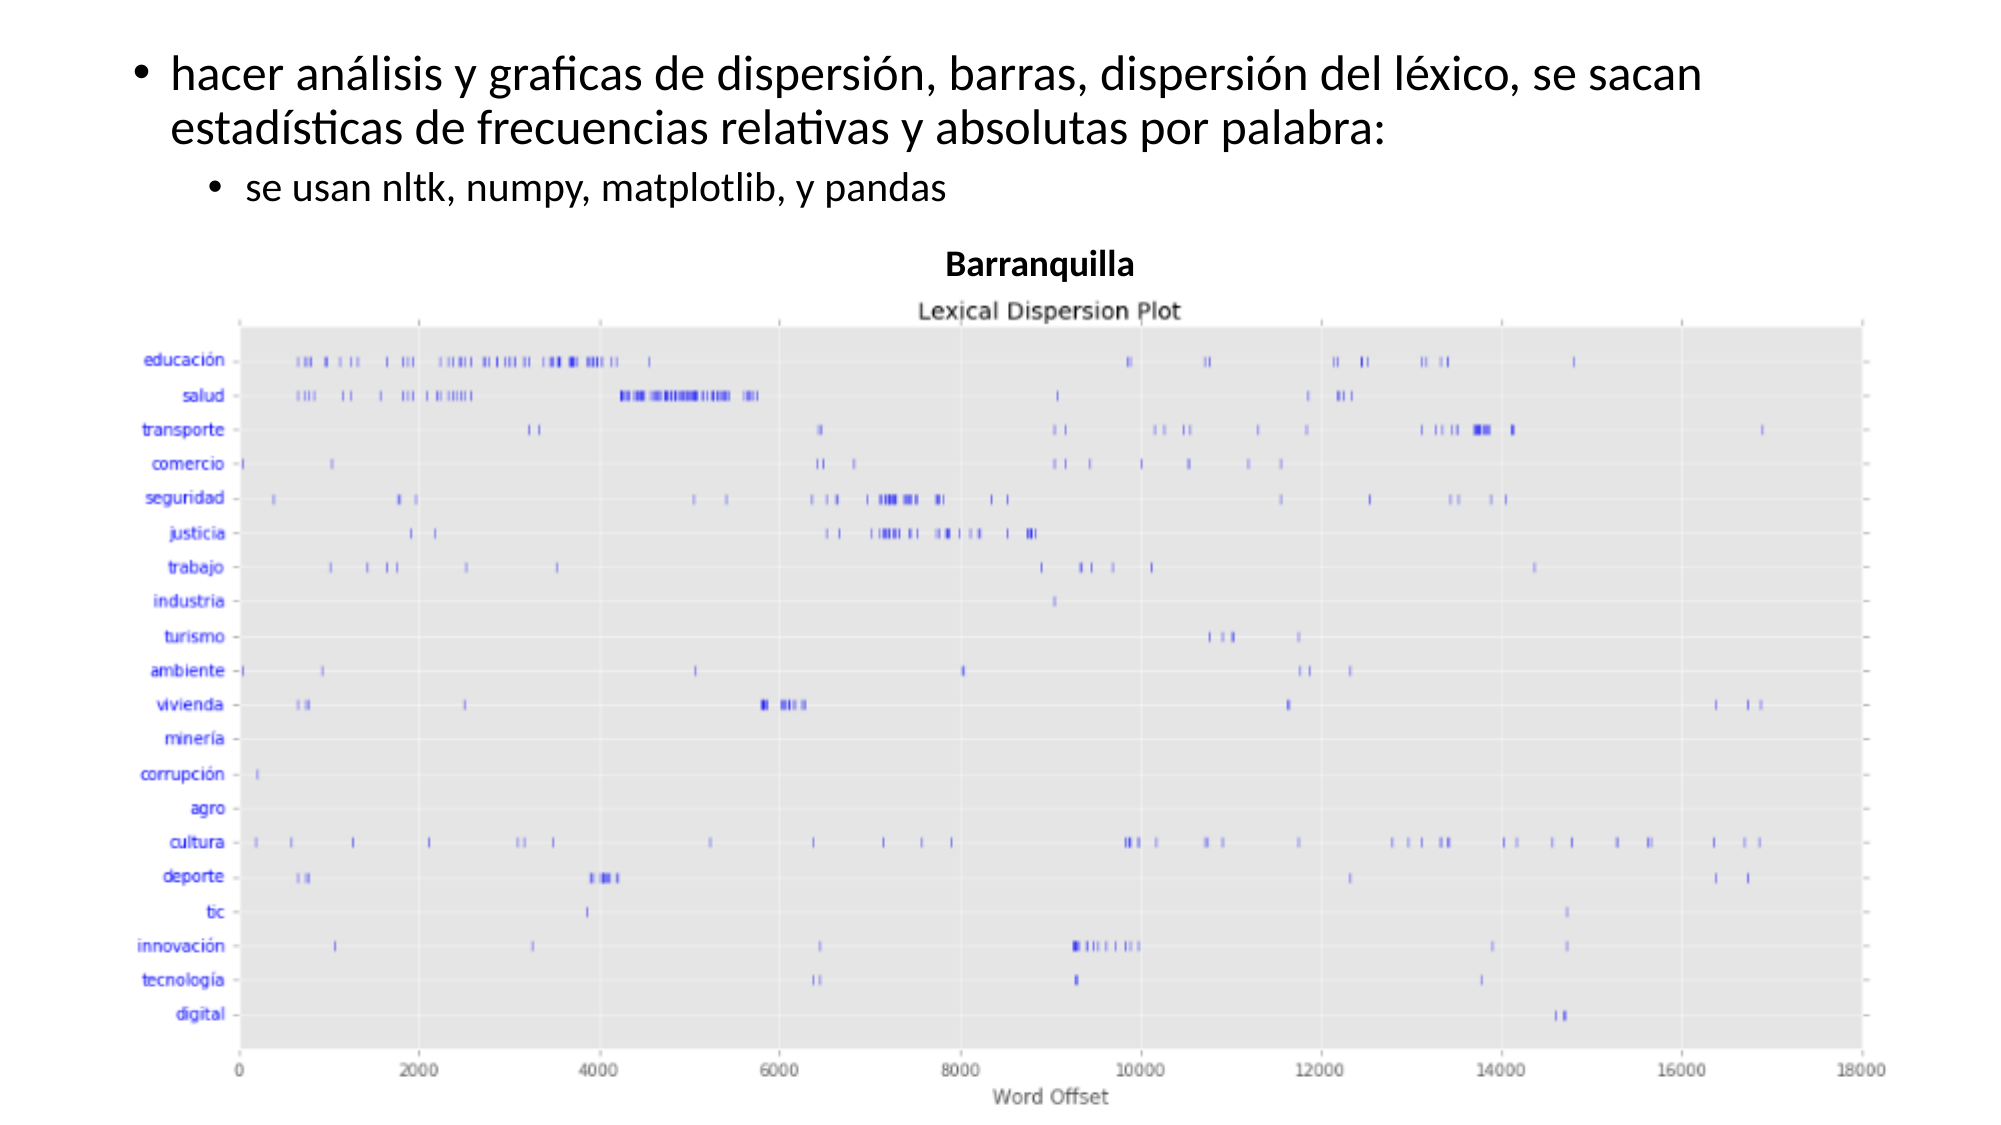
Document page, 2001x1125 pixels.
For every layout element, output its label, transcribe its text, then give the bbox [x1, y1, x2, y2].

list hacer análisis y graficas de dispersión, barras, dispersión del léxico, se sacan estadísticas de frecuencias relativas y absolutas por palabra: se usan nltk, numpy, matplotlib, y pandas [117, 39, 1908, 291]
text_box Barranquilla [720, 231, 1361, 291]
picture [117, 291, 1912, 1125]
